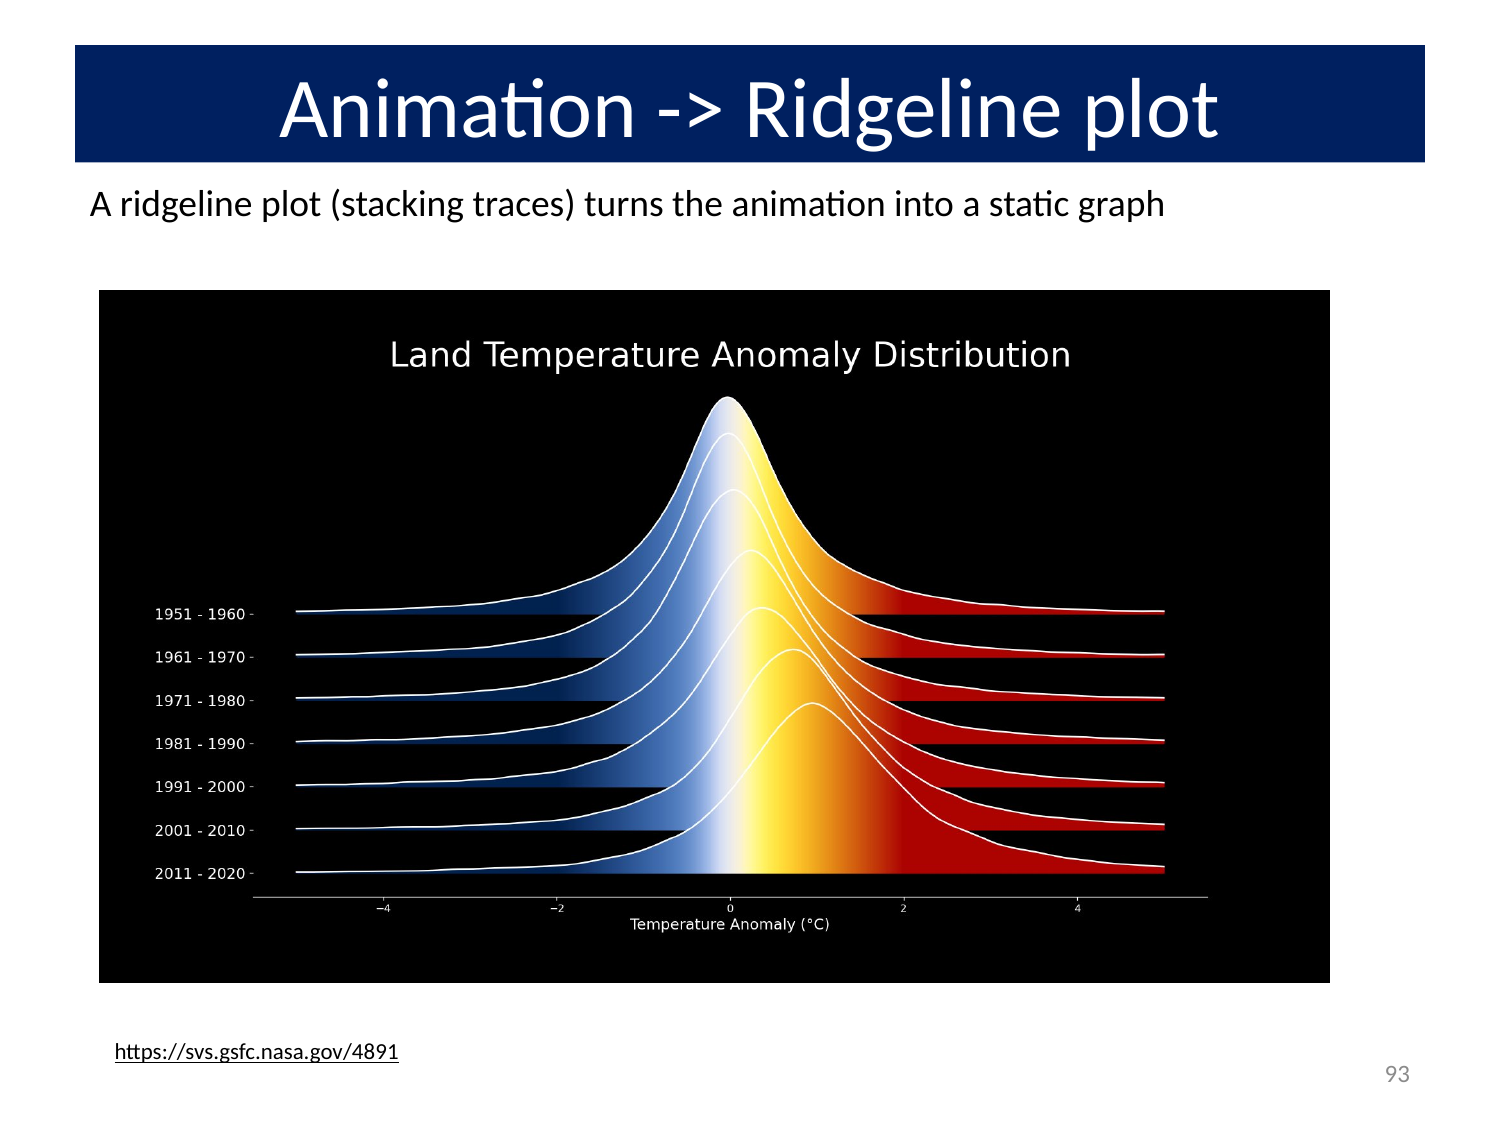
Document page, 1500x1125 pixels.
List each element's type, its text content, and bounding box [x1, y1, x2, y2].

title Animation -> Ridgeline plot [75, 45, 1425, 163]
text_box A ridgeline plot (stacking traces) turns the animation into a static graph [74, 171, 1425, 231]
slide_number 93 [1074, 1072, 1425, 1103]
text_box https://svs.gsfc.nasa.gov/4891 [99, 1029, 1450, 1072]
picture [99, 290, 1331, 983]
